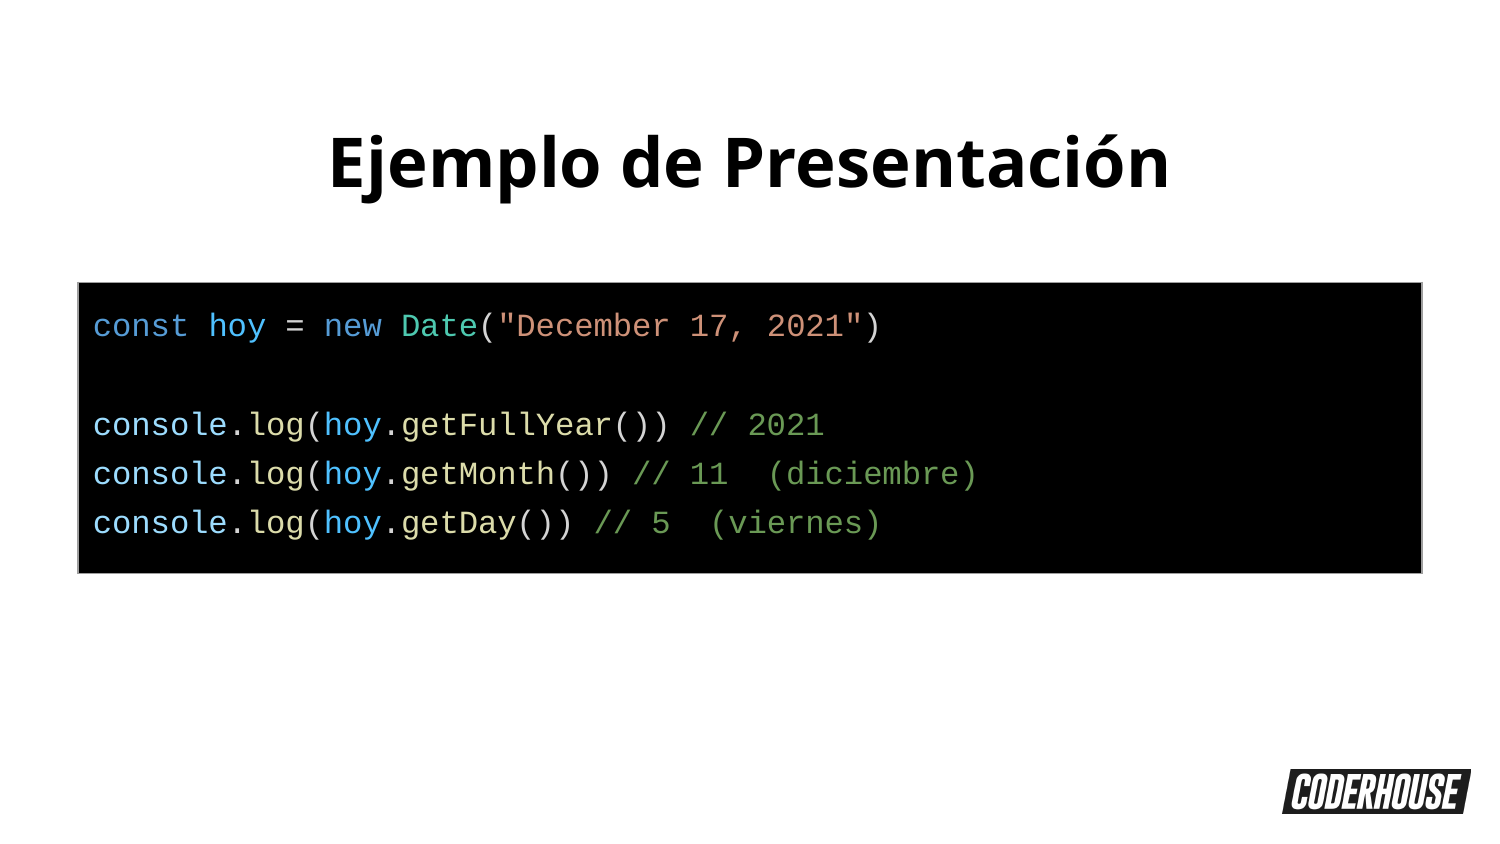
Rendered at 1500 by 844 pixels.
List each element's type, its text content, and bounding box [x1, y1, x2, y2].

picture [1281, 769, 1471, 814]
text_box Ejemplo de Presentación [77, 113, 1422, 218]
table_header const hoy = new Date("December 17, 2021") console.log(hoy.getFullYear()) // 2021 console.log(hoy.getMonth()) // 11 (diciembre) console.log(hoy.getDay()) // 5 (viernes) [79, 283, 1421, 573]
